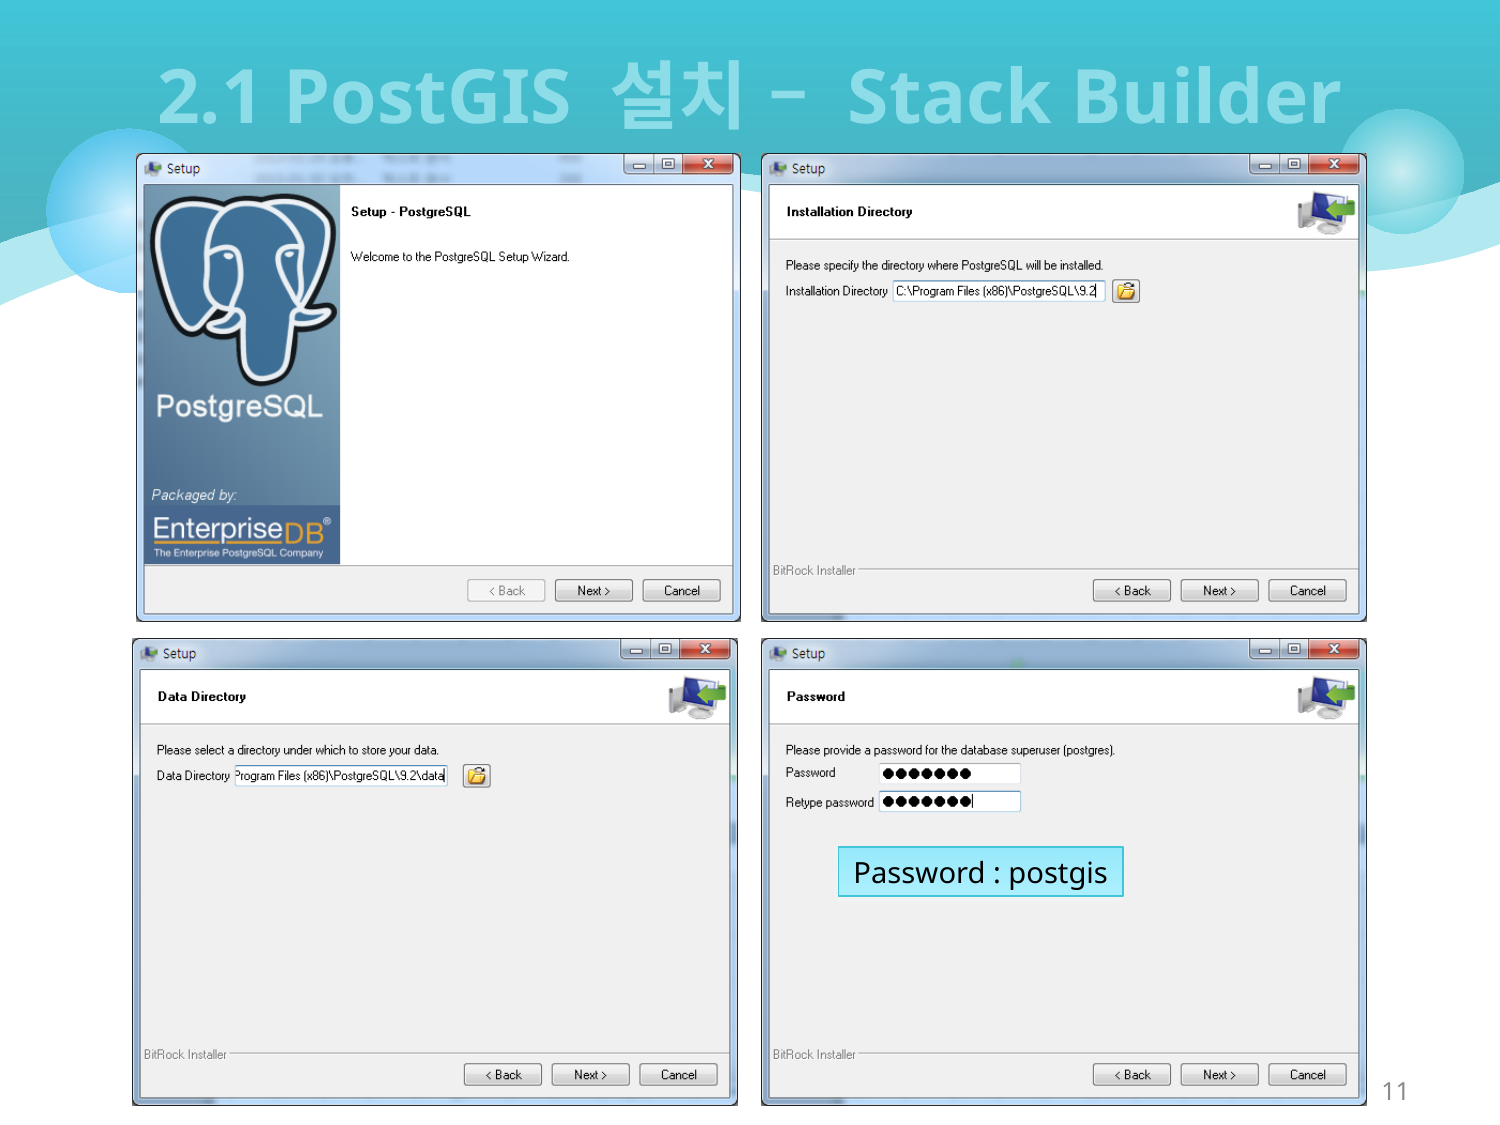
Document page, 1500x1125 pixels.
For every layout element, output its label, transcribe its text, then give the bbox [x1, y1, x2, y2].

picture [761, 153, 1367, 622]
title 2.1 PostGIS 설치 – Stack Builder [75, 0, 1425, 188]
picture [761, 637, 1367, 1107]
slide_number 11 [1370, 1072, 1425, 1113]
picture [132, 637, 738, 1107]
picture [136, 153, 742, 622]
